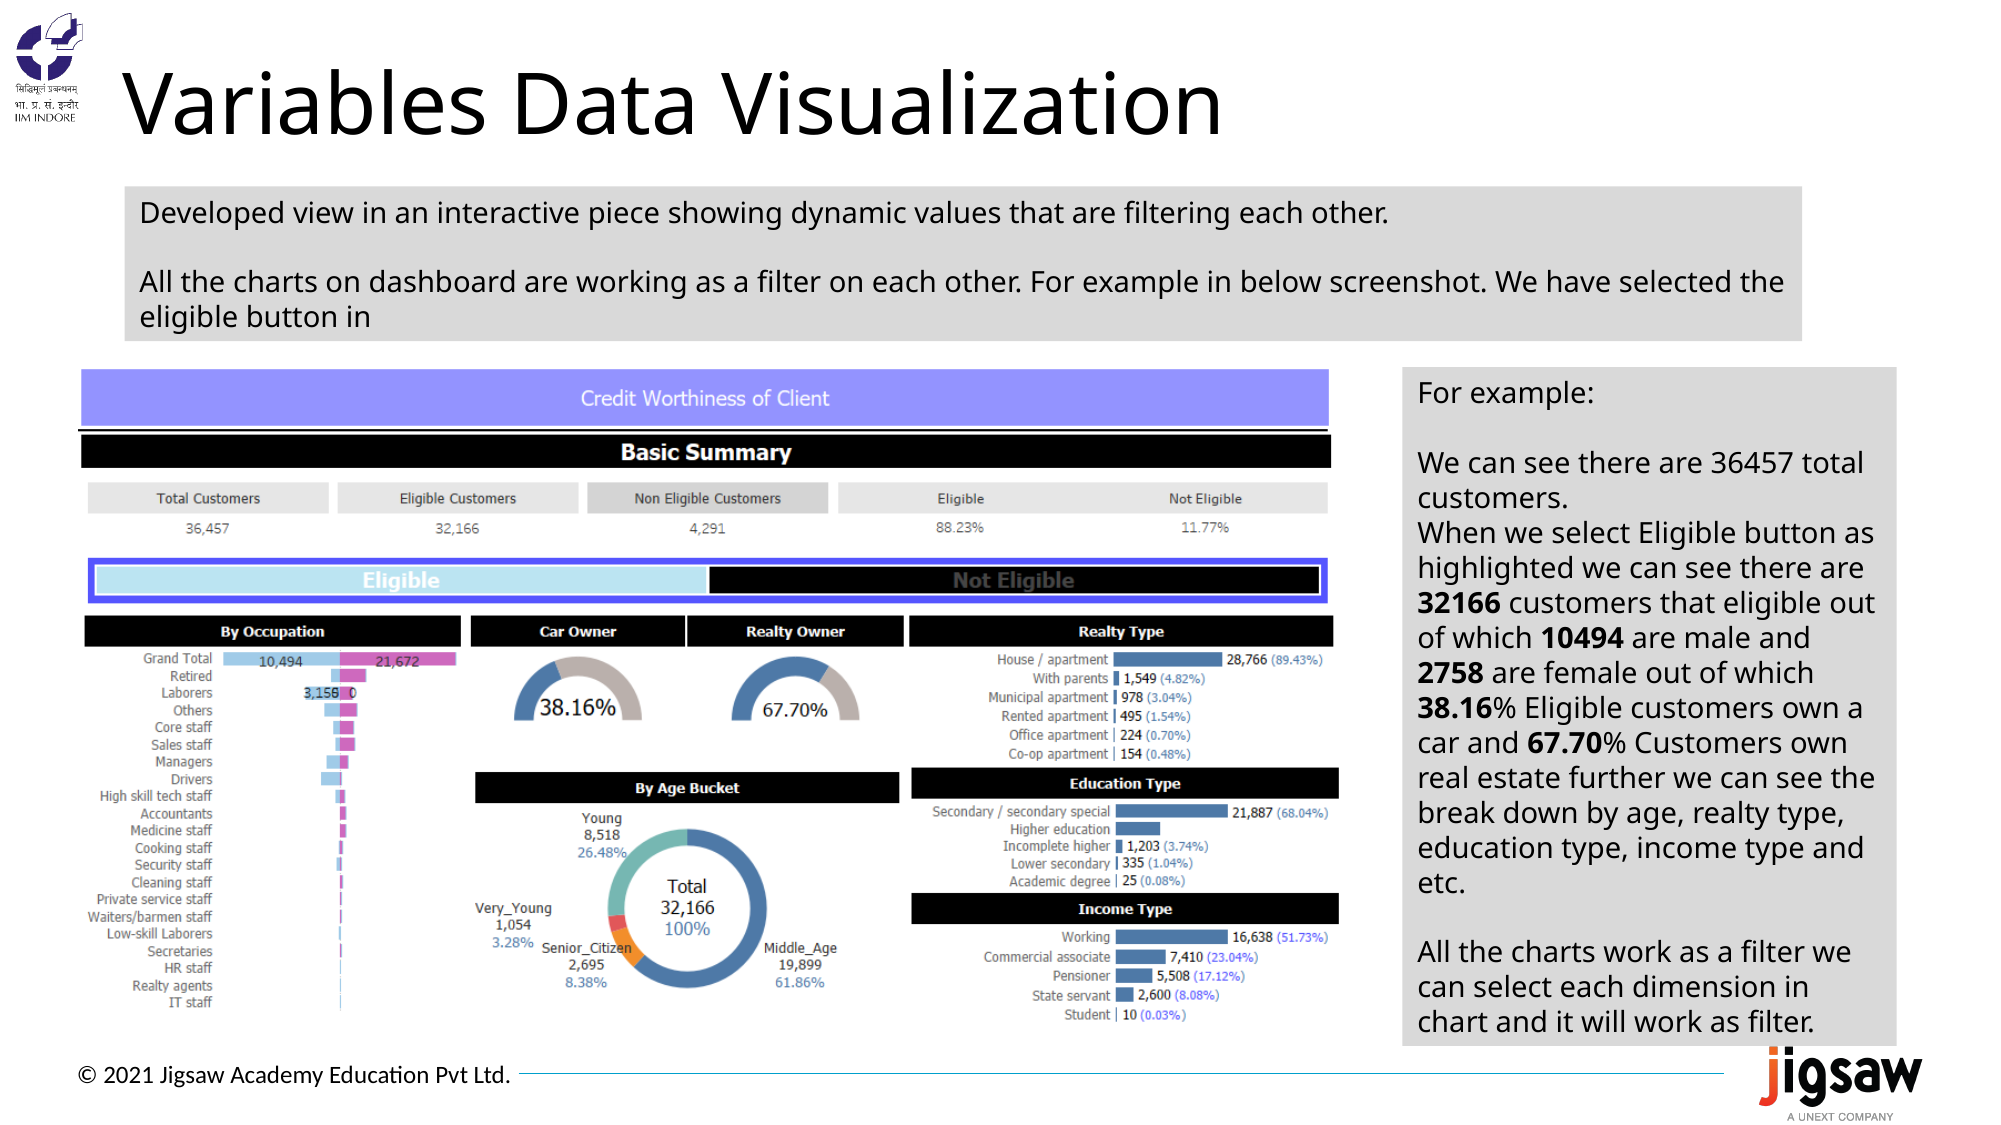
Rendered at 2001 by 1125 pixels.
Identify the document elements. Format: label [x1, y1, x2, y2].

text_box [78, 49, 1897, 1024]
picture [14, 12, 83, 122]
picture [1753, 1042, 1928, 1125]
